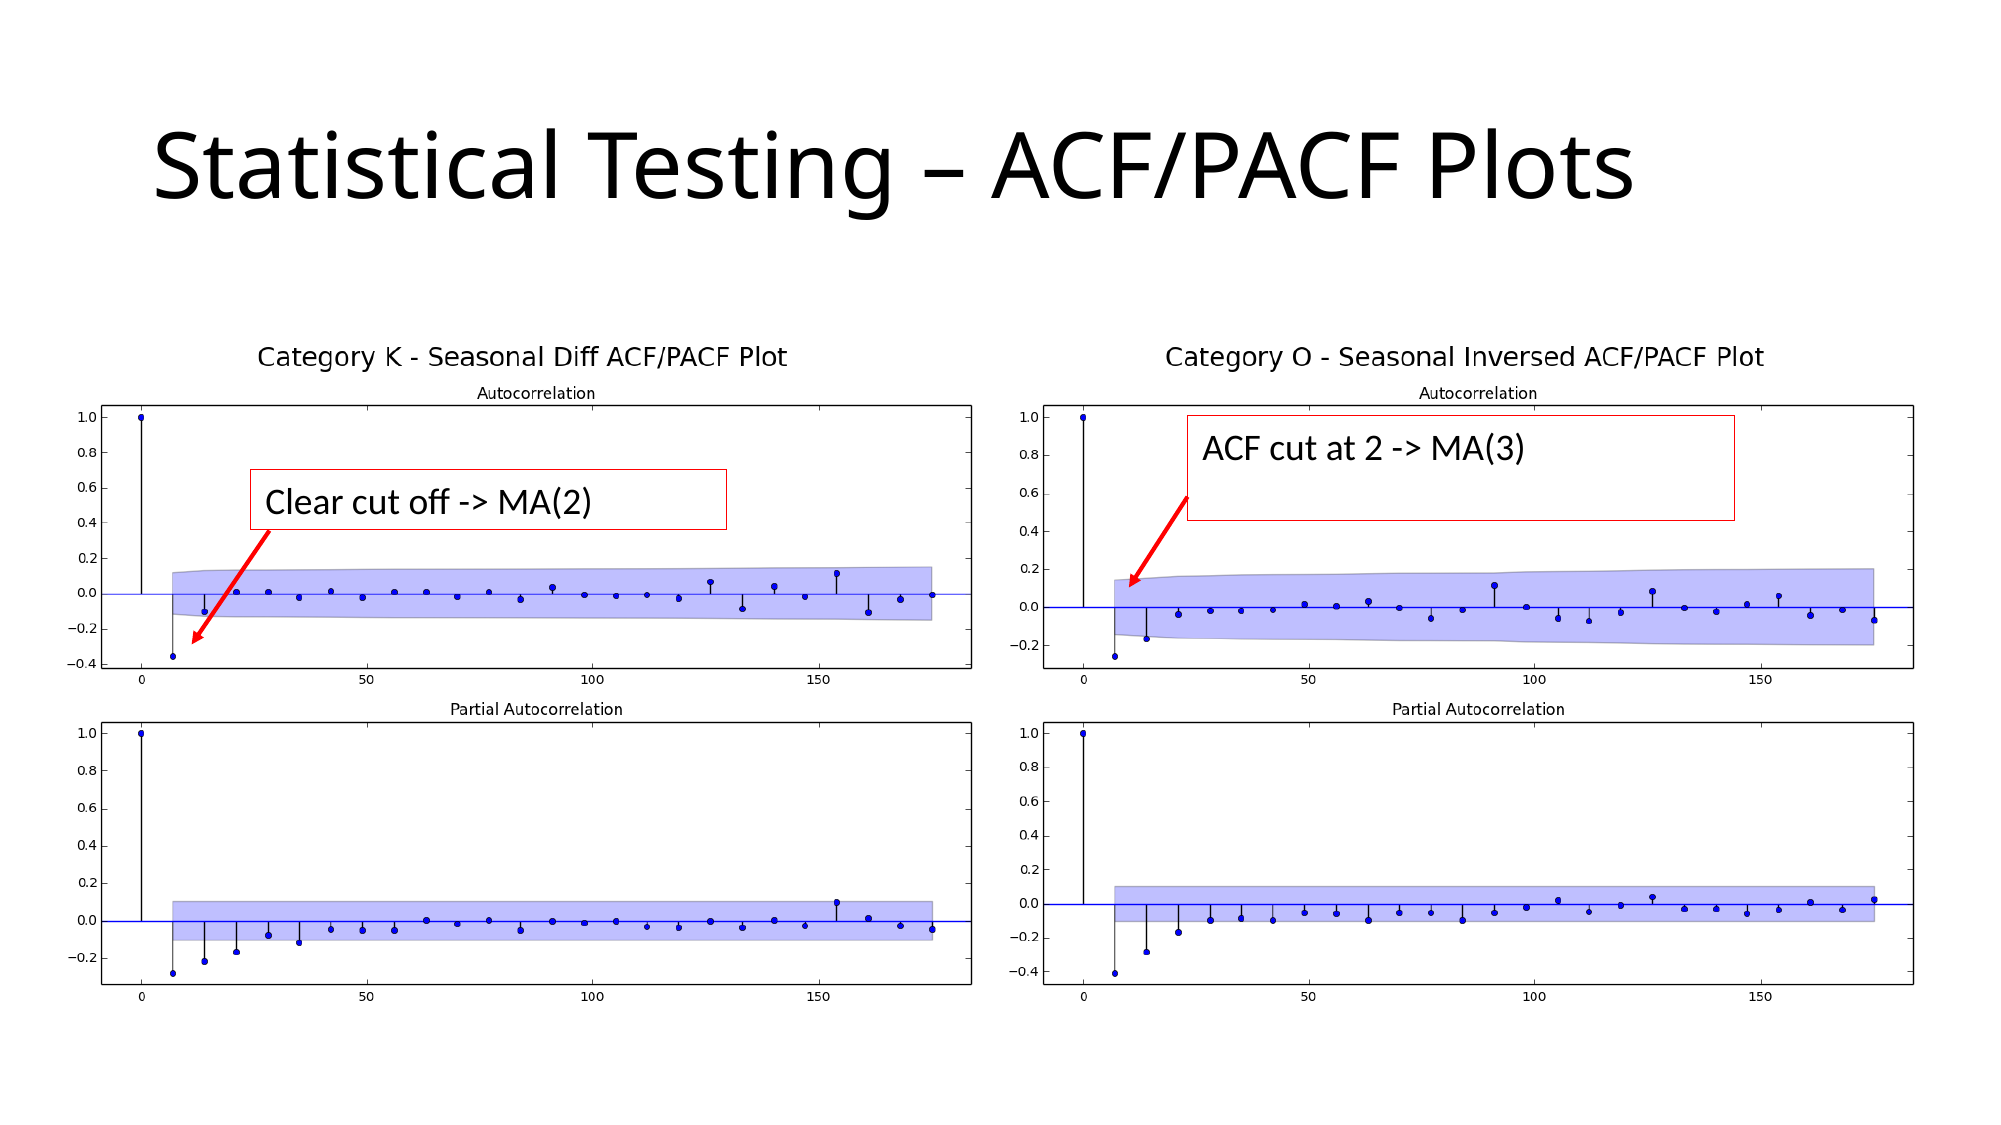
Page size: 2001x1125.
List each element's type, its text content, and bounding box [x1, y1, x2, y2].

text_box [1128, 496, 1188, 588]
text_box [191, 530, 270, 645]
title Statistical Testing – ACF/PACF Plots [137, 59, 1863, 278]
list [57, 336, 979, 1012]
picture [999, 336, 1921, 1012]
